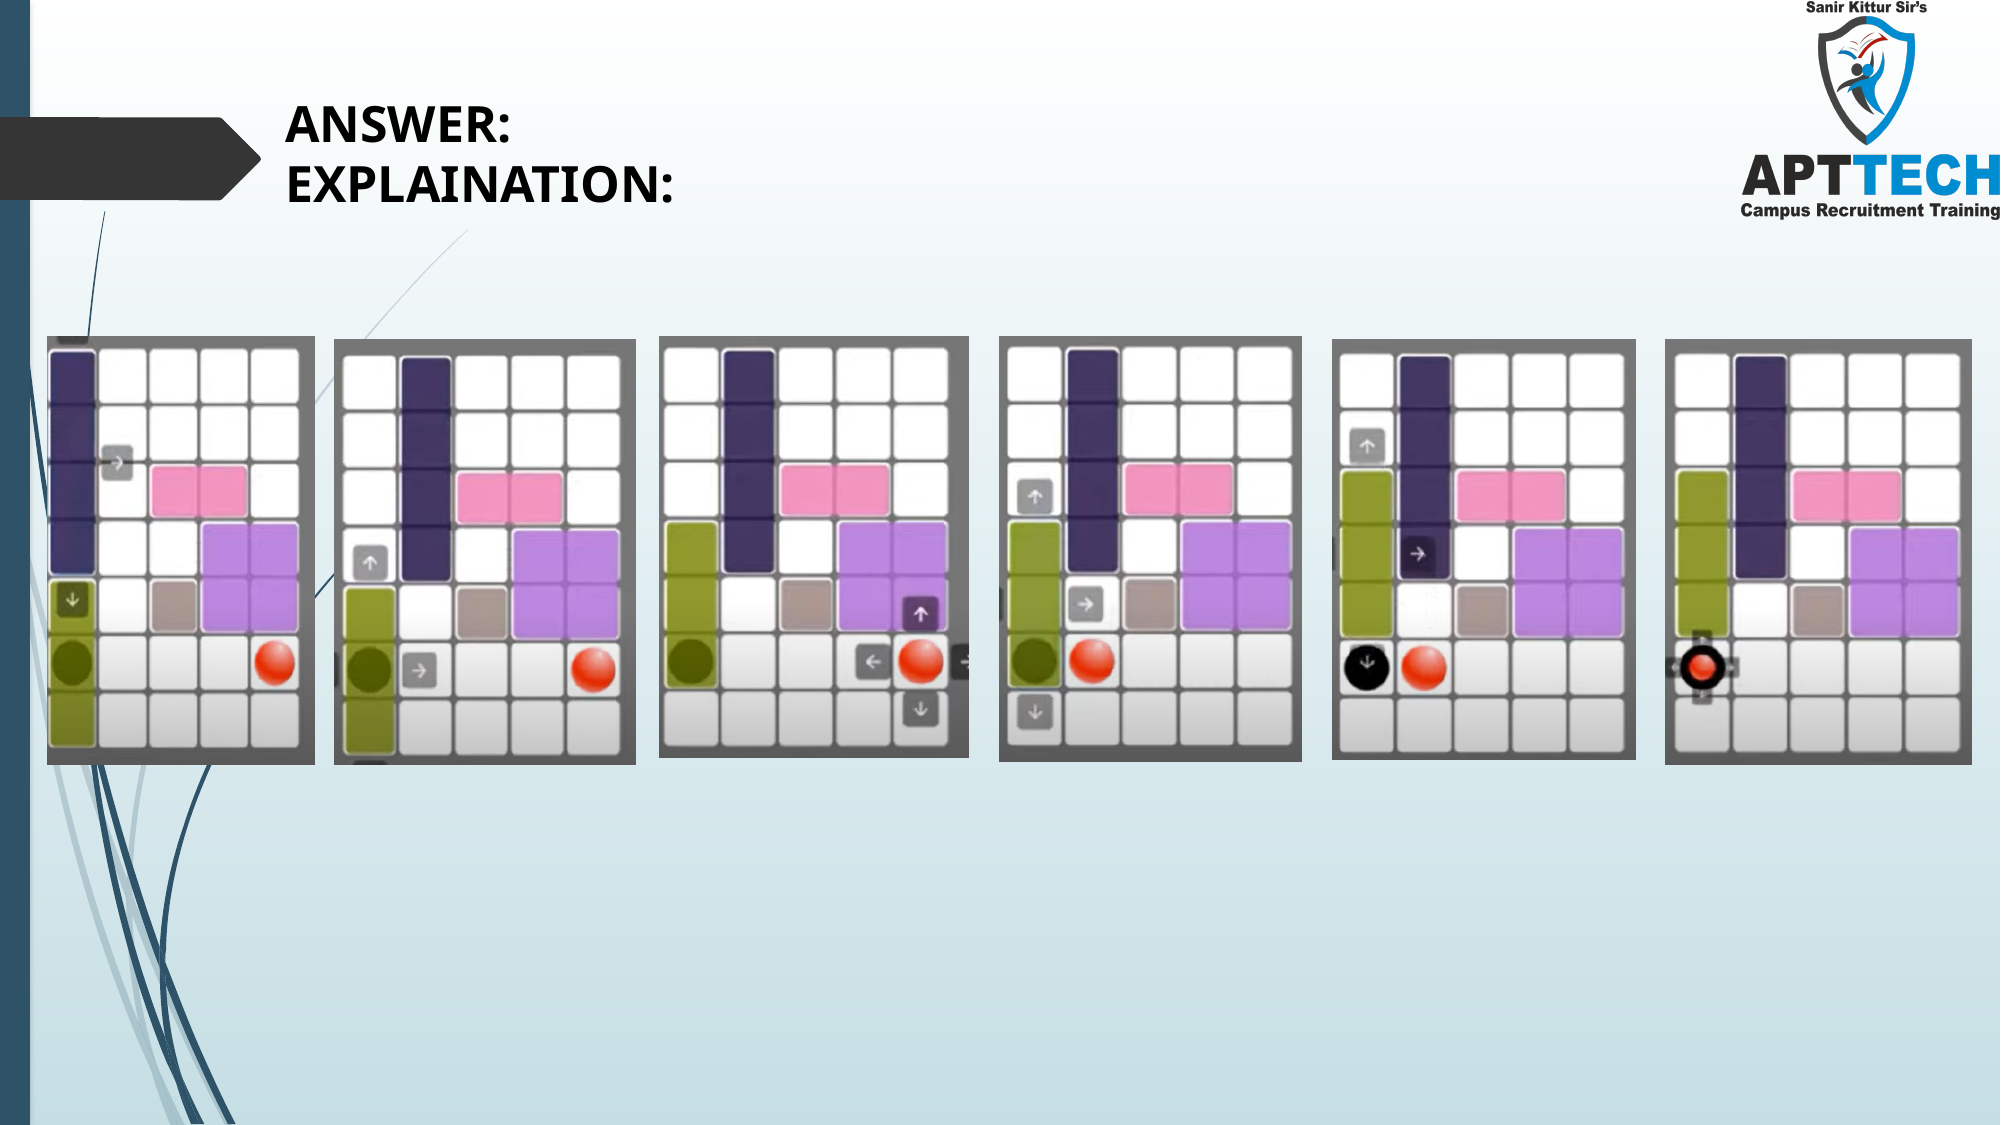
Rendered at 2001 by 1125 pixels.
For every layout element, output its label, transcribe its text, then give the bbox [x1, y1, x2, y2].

text_box ANSWER: EXPLAINATION: [270, 84, 1484, 265]
picture [999, 335, 1302, 762]
picture [1740, 1, 2000, 220]
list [46, 336, 315, 765]
picture [1332, 339, 1636, 760]
picture [333, 339, 636, 765]
picture [659, 335, 969, 758]
picture [1665, 339, 1972, 766]
